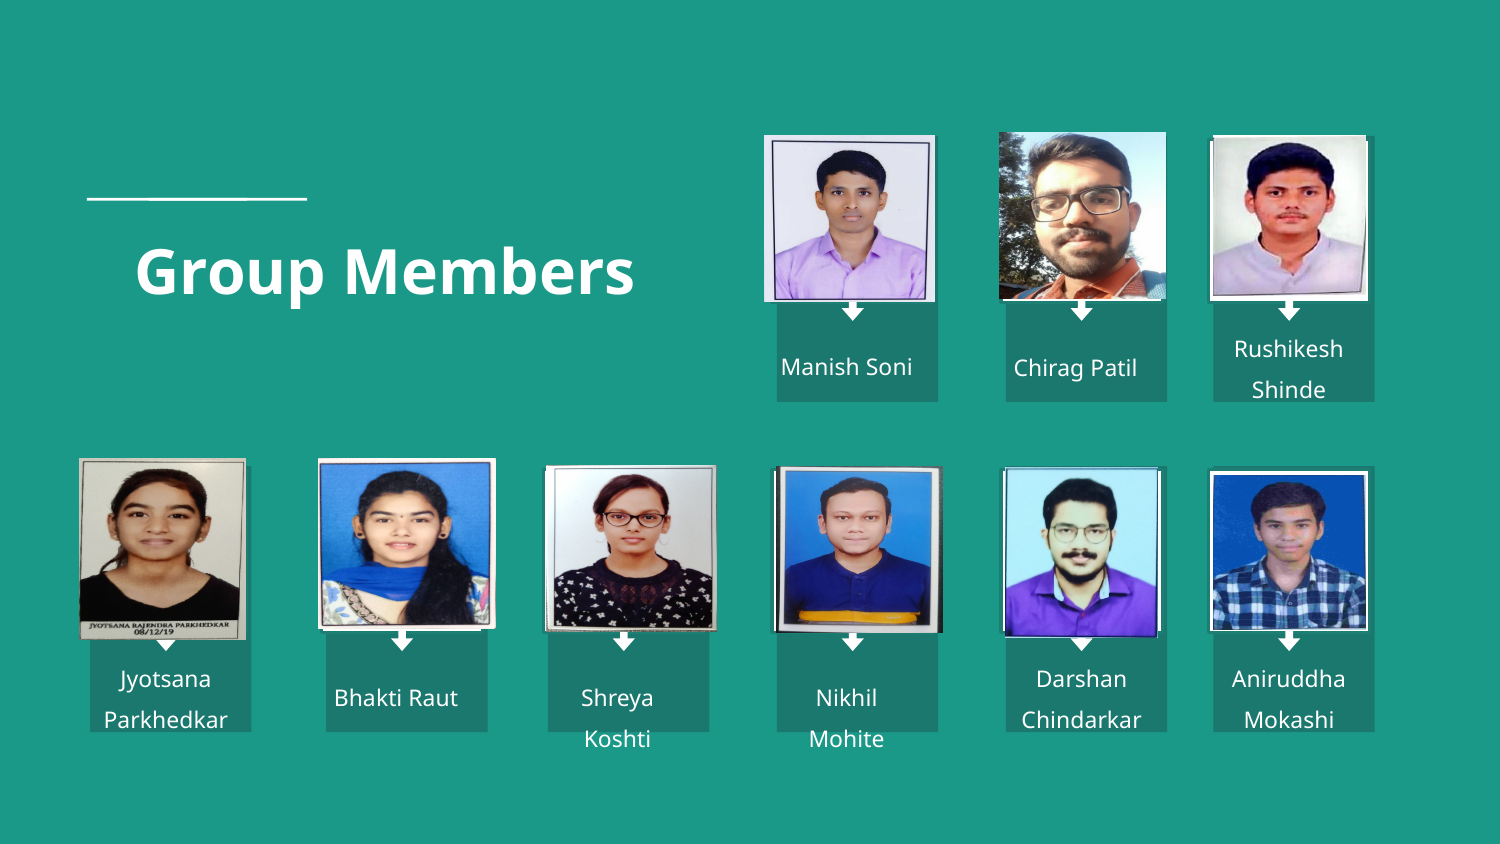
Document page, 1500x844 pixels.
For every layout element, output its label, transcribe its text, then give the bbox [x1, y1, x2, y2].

picture [776, 465, 944, 633]
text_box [80, 465, 252, 733]
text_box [532, 465, 710, 733]
picture [318, 458, 496, 630]
picture [999, 132, 1167, 300]
picture [1213, 135, 1366, 297]
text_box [1203, 135, 1375, 403]
picture [546, 465, 718, 633]
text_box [989, 135, 1168, 403]
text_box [761, 465, 939, 733]
picture [1005, 466, 1158, 638]
picture [78, 458, 246, 641]
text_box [761, 308, 939, 403]
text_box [310, 465, 488, 733]
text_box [996, 465, 1168, 733]
picture [1213, 475, 1366, 630]
title Group Members [119, 216, 1381, 466]
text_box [1203, 465, 1375, 733]
picture [764, 135, 936, 303]
